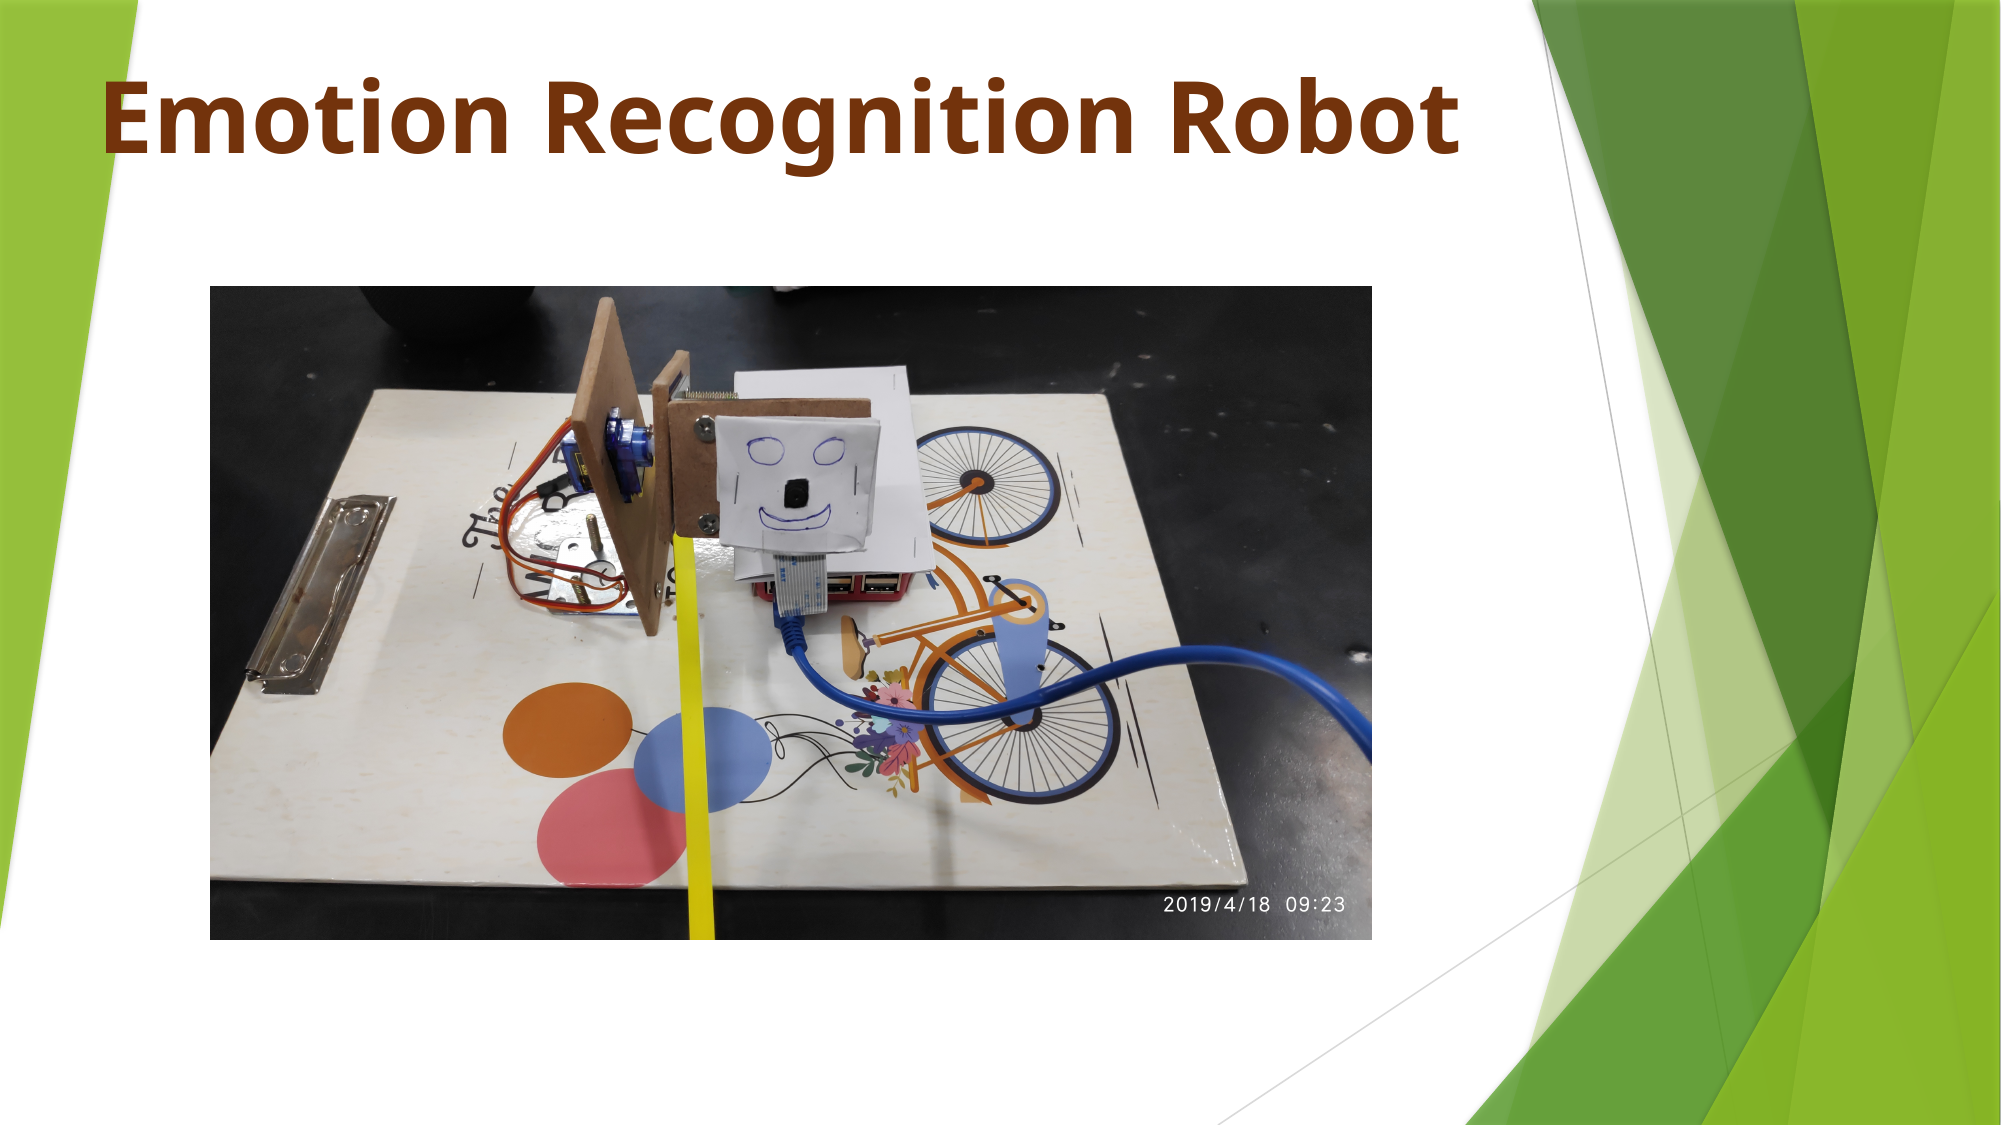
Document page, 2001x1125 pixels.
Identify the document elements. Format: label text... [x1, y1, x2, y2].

title Emotion Recognition Robot [0, 38, 1479, 181]
picture [210, 285, 1372, 940]
